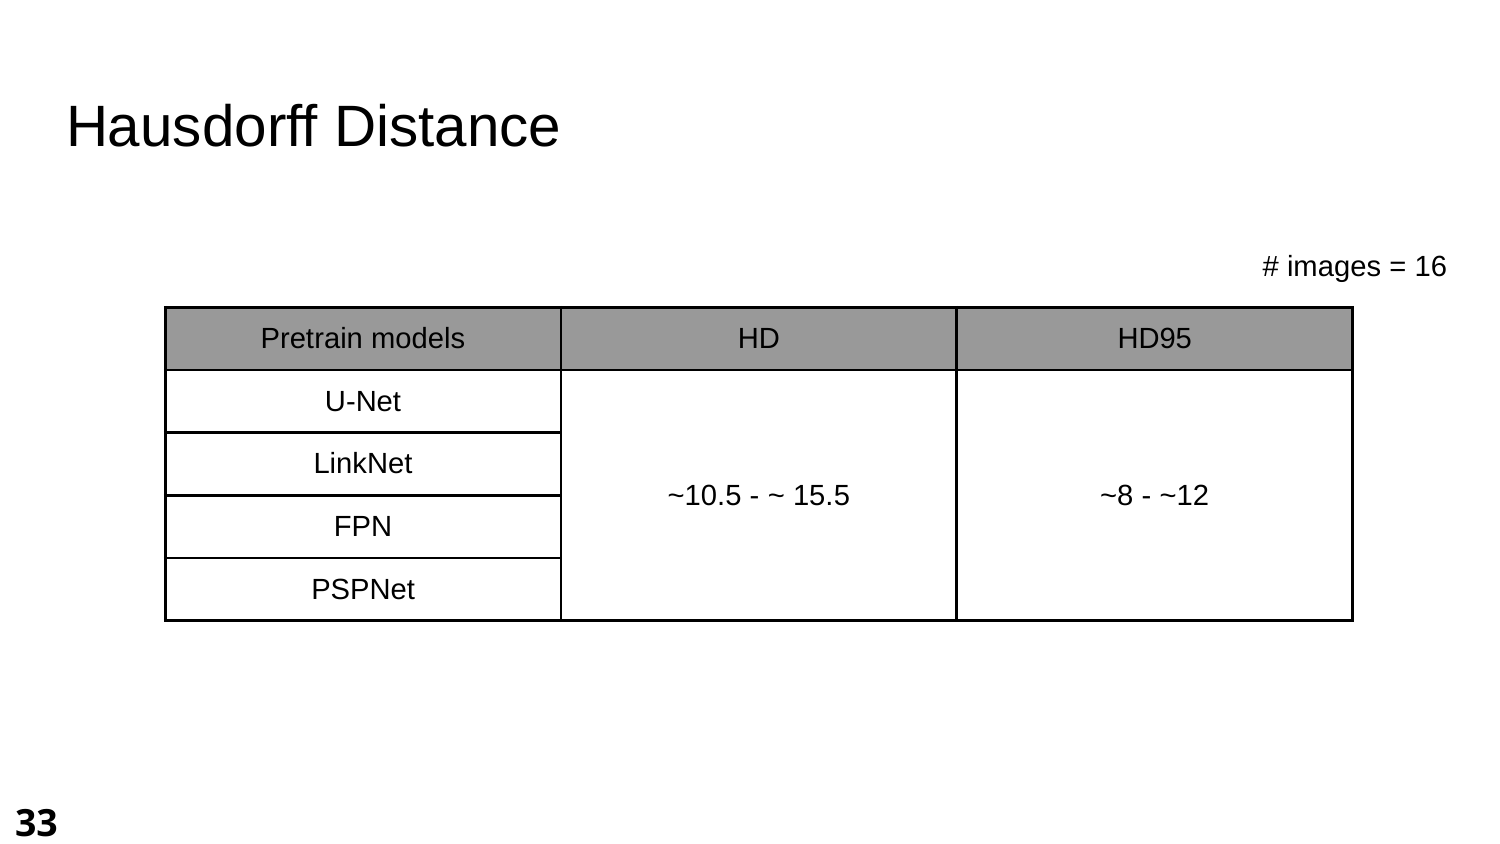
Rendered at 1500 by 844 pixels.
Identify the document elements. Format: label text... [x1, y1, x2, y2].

table_header Pretrain models [167, 309, 560, 369]
table_cell PSPNet [167, 559, 560, 619]
text_box 33 [0, 784, 93, 830]
table_cell ~10.5 - ~ 15.5 [562, 371, 955, 619]
table_cell FPN [167, 497, 560, 557]
table_cell LinkNet [167, 434, 560, 494]
table_header HD95 [958, 309, 1351, 369]
title Hausdorff Distance [51, 72, 1449, 167]
table_header HD [562, 309, 955, 369]
table_cell ~8 - ~12 [958, 371, 1351, 619]
text_box # images = 16 [1247, 232, 1500, 292]
table_cell U-Net [167, 371, 560, 431]
